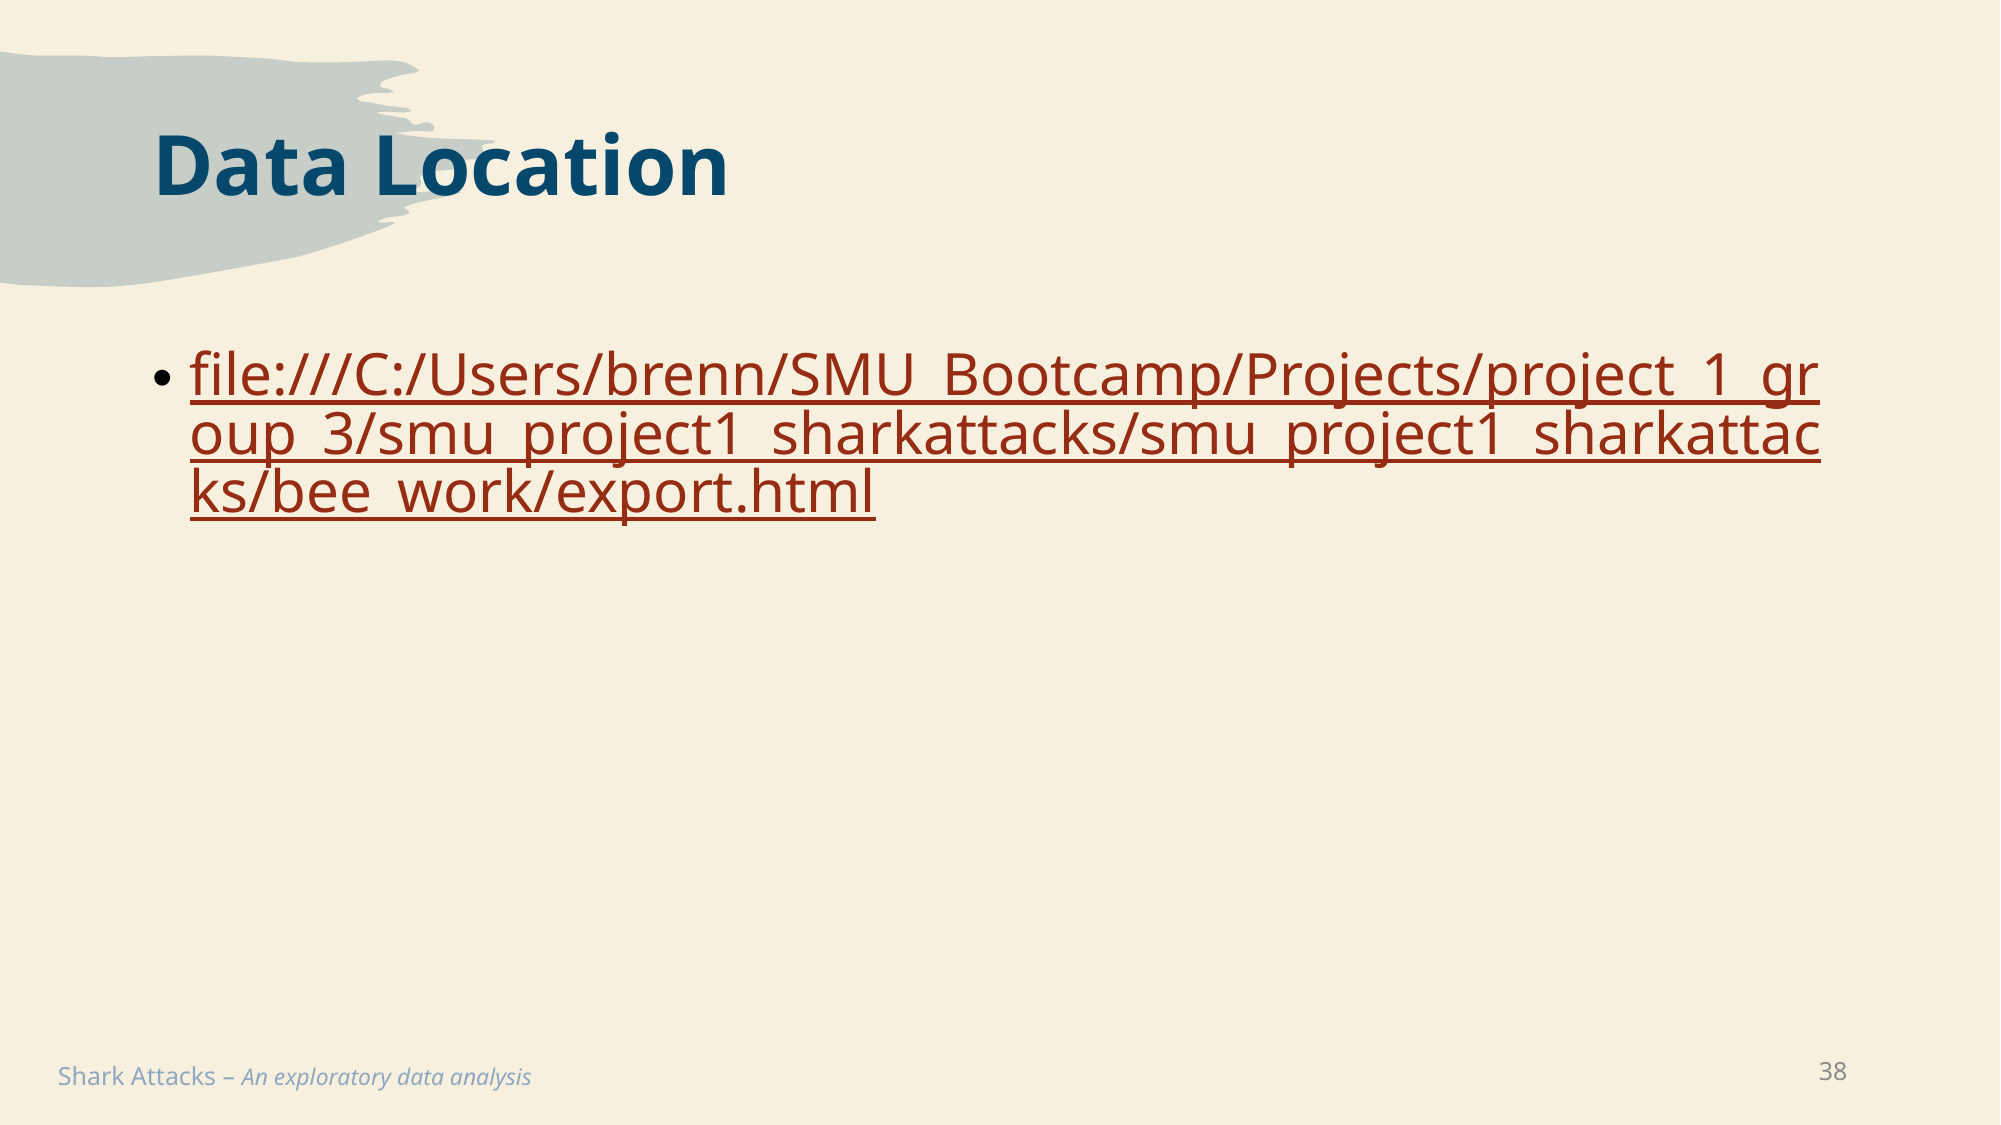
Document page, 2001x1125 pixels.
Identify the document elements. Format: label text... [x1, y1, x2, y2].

footer Shark Attacks – An exploratory data analysis [42, 1045, 718, 1105]
slide_number 38 [1412, 1042, 1863, 1103]
title Data Location [137, 59, 1863, 278]
list file:///C:/Users/brenn/SMU_Bootcamp/Projects/project_1_group_3/smu_project1_sharkattacks/smu_project1_sharkattacks/bee_work/export.html [137, 329, 1863, 1013]
